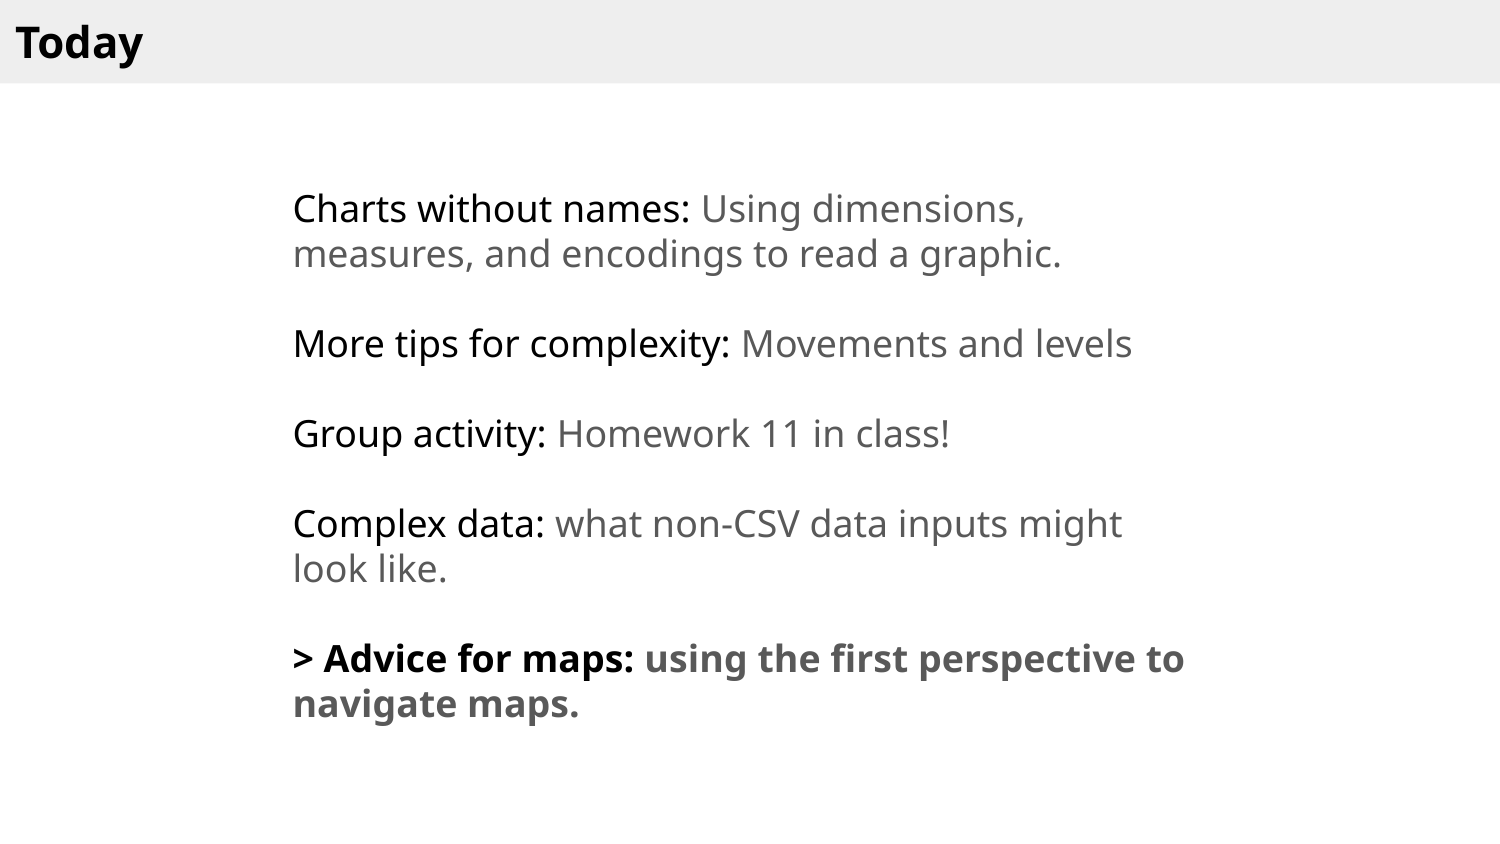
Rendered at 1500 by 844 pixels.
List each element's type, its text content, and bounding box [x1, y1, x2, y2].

text_box Charts without names: Using dimensions, measures, and encodings to read a graphic. More tips for complexity: Movements and levels Group activity: Homework 11 in class! Complex data: what non-CSV data inputs might look like. > Advice for maps: using the first perspective to navigate maps. [277, 169, 1223, 749]
text_box Today [0, 0, 1480, 83]
text_box [0, 0, 1500, 84]
